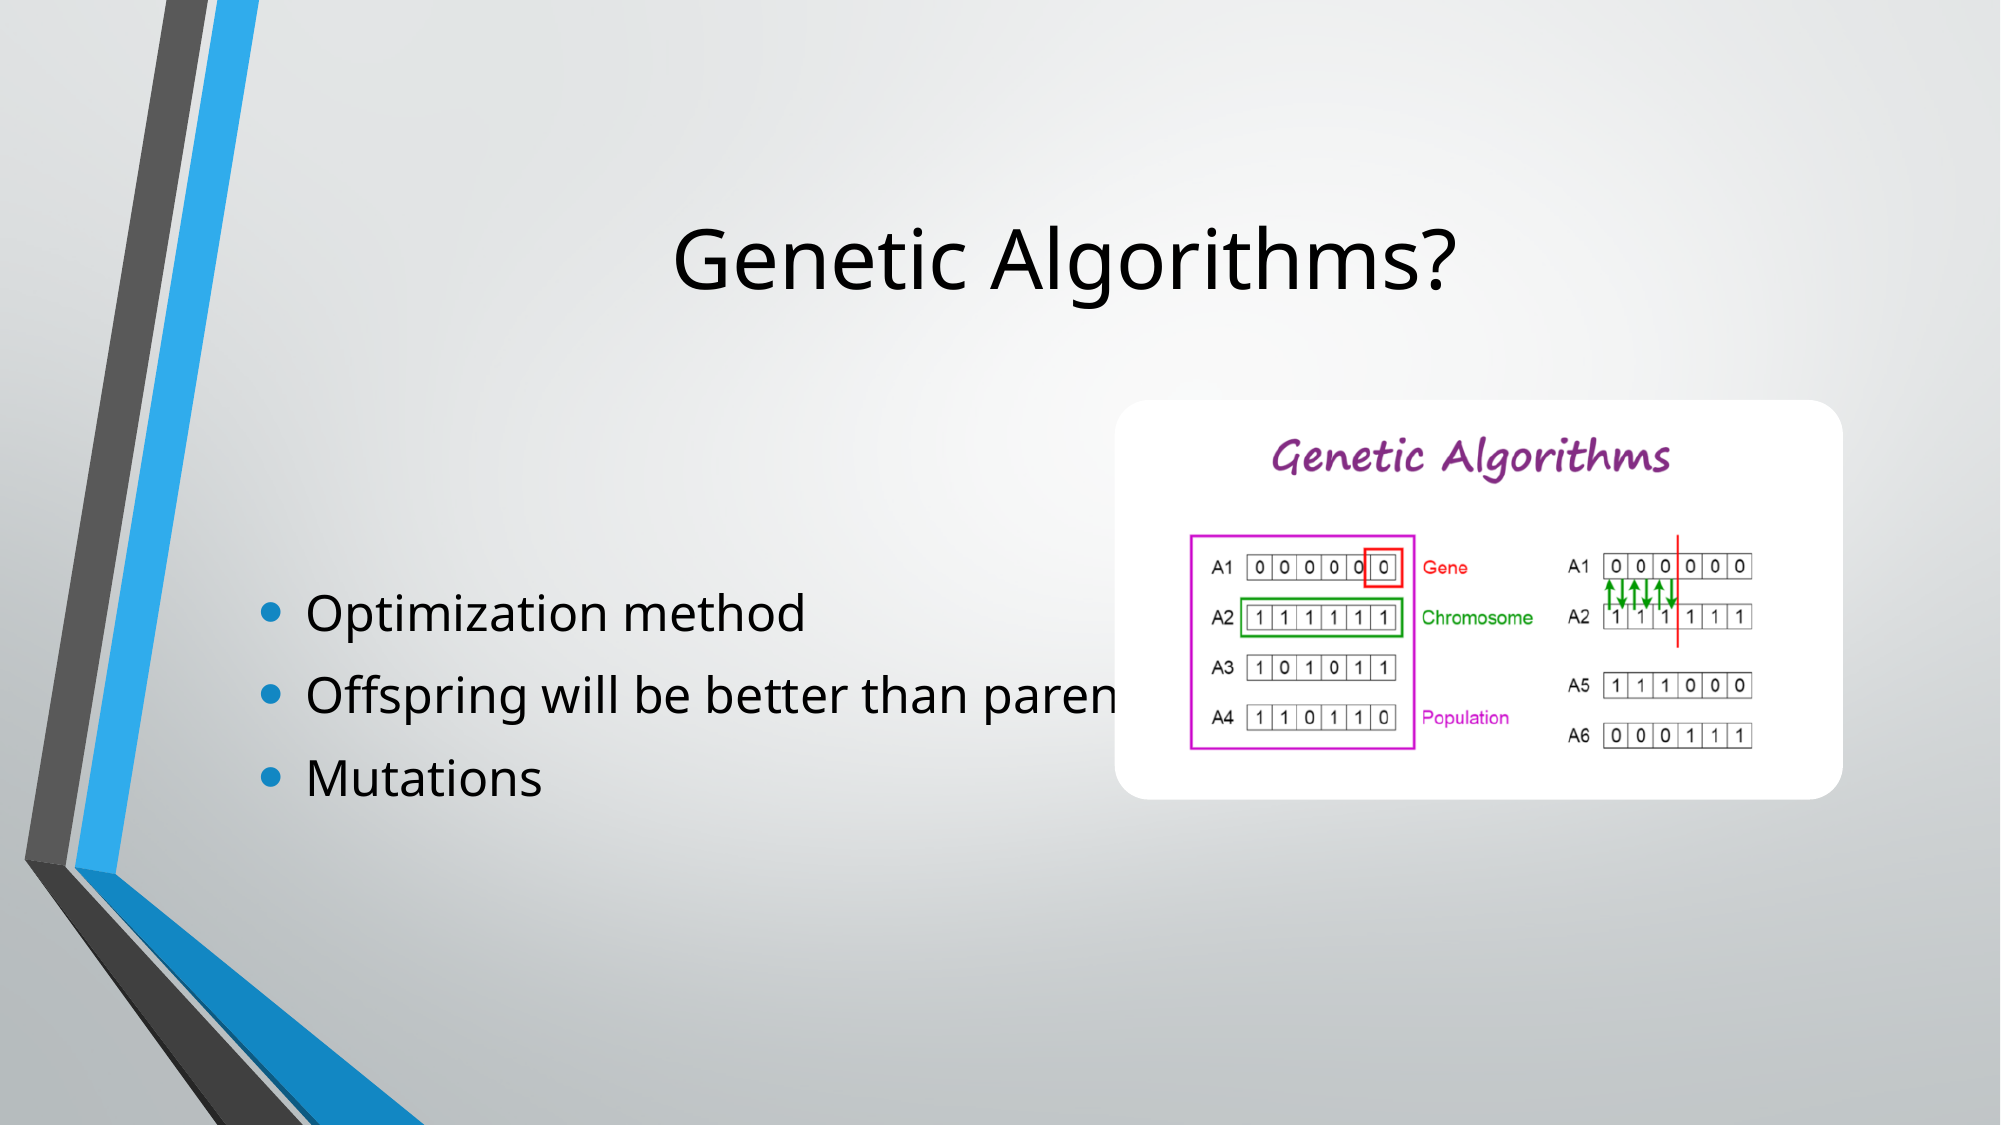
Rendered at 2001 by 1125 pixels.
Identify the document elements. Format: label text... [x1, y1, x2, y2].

title Genetic Algorithms? [243, 112, 1887, 400]
picture [1114, 399, 1844, 800]
list Optimization method Offspring will be better than parents Mutations [243, 437, 1887, 950]
